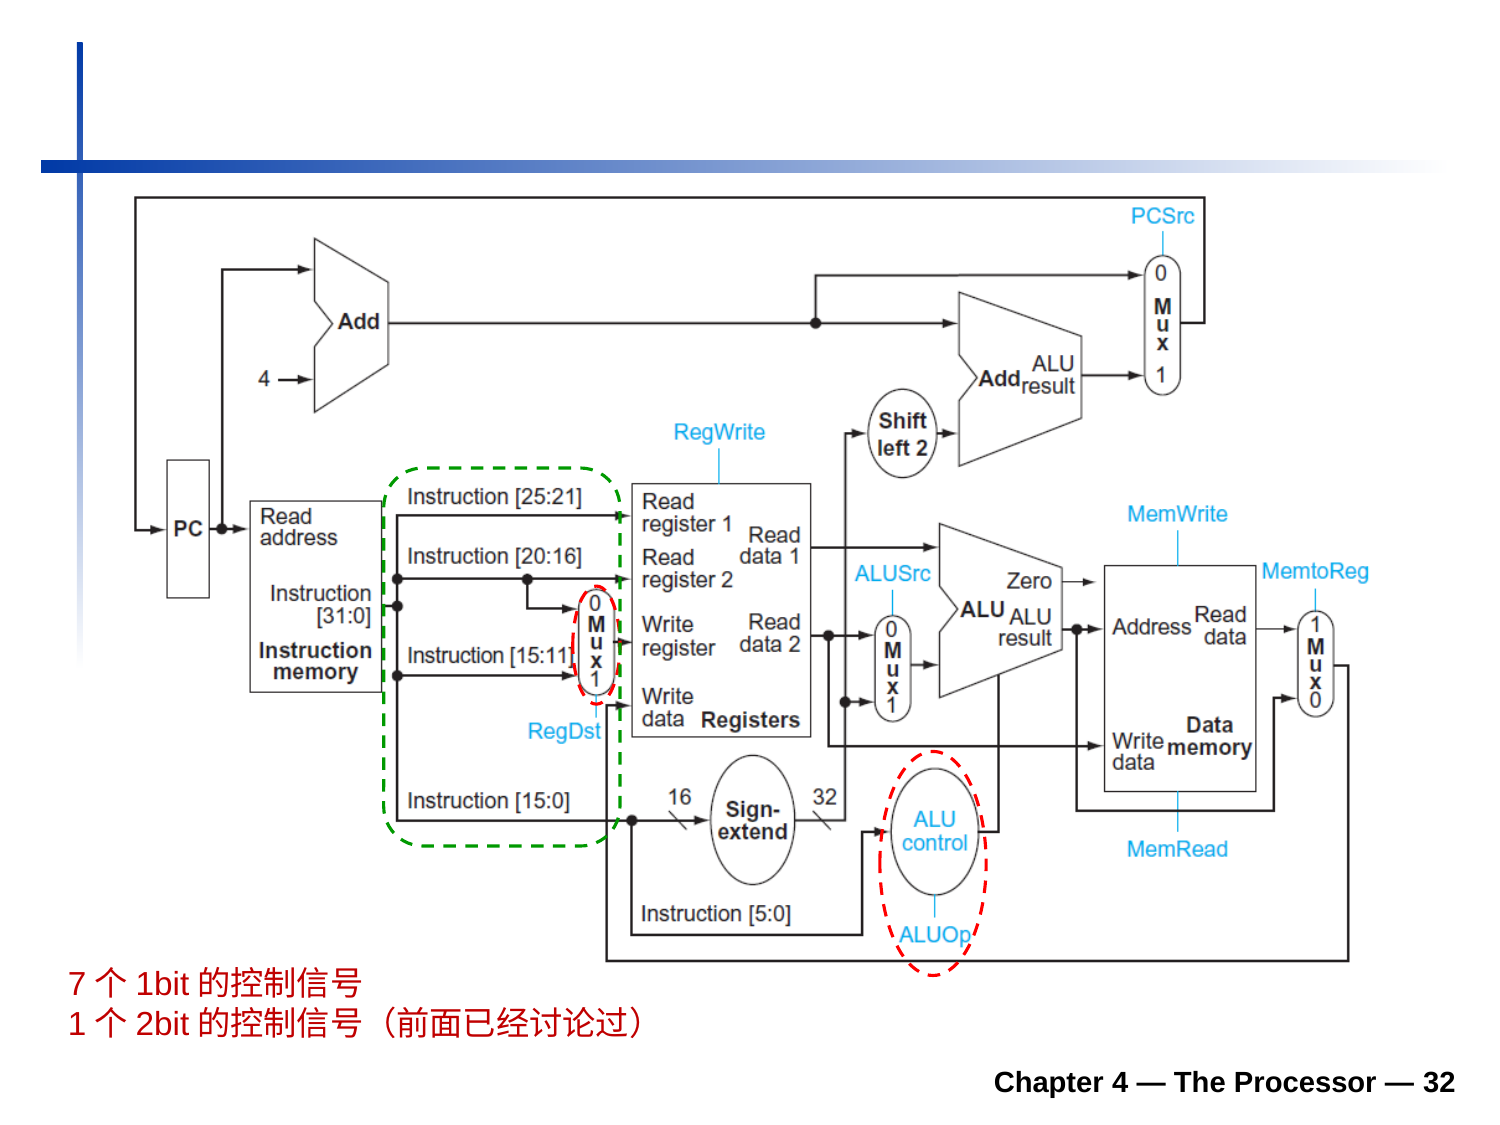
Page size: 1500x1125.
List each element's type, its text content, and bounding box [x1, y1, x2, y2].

picture [111, 184, 1394, 976]
footer Chapter 4 — The Processor — 32 [277, 1046, 1471, 1106]
text_box 7个1bit的控制信号 1个2bit的控制信号（前面已经讨论过） [53, 954, 1140, 1050]
